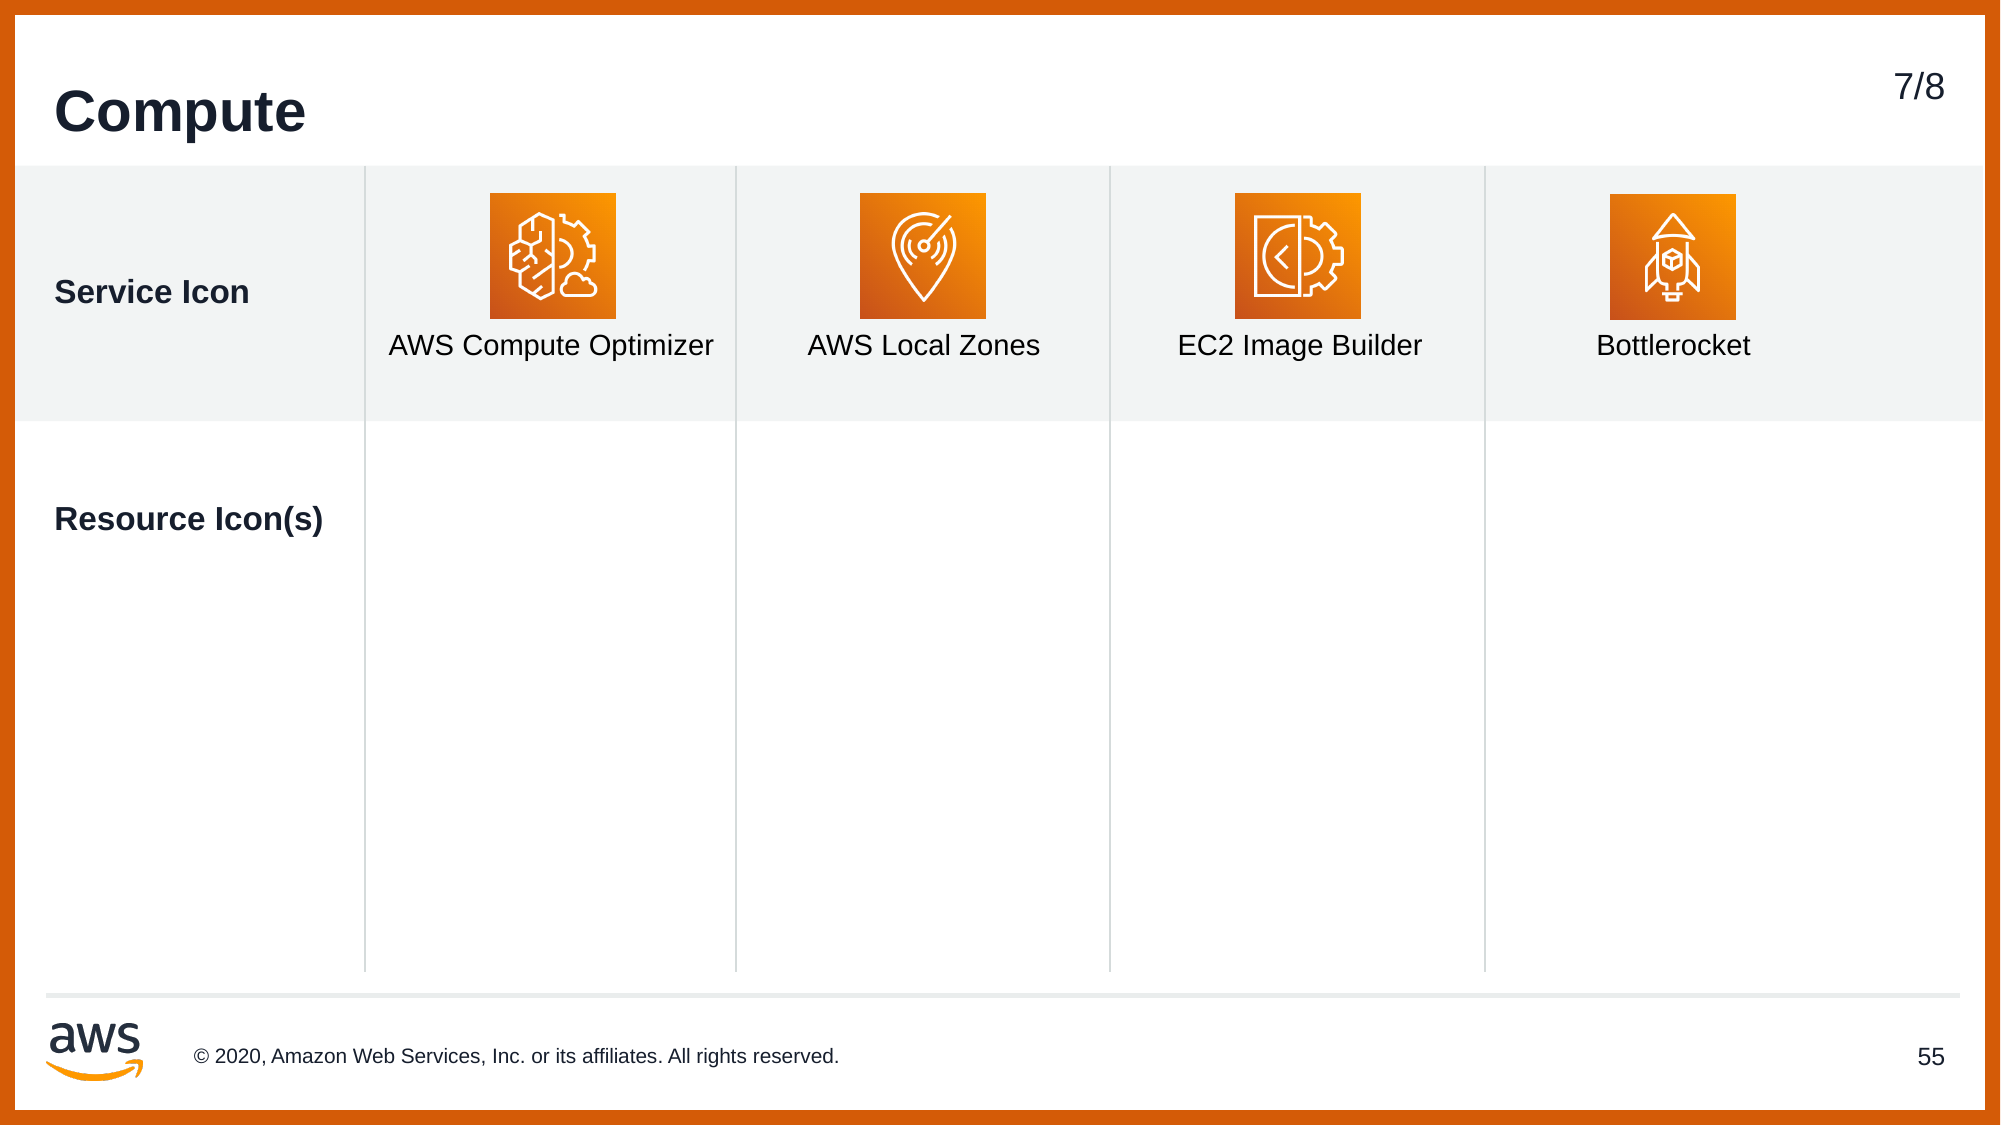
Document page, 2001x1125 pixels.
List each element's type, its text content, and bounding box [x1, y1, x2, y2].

title Compute [39, 59, 1457, 166]
slide_number 55 [1493, 1025, 1961, 1086]
picture [860, 193, 986, 319]
text_box AWS Local Zones [736, 319, 1109, 369]
text_box AWS Compute Optimizer [367, 319, 735, 369]
footer © 2020, Amazon Web Services, Inc. or its affiliates. All rights reserved. [178, 1025, 911, 1086]
list 7/8 [1693, 59, 1961, 166]
picture [1610, 194, 1736, 320]
text_box EC2 Image Builder [1113, 319, 1484, 369]
picture [46, 1023, 143, 1081]
picture [490, 193, 616, 319]
picture [1235, 193, 1361, 319]
text_box Bottlerocket [1493, 319, 1855, 369]
